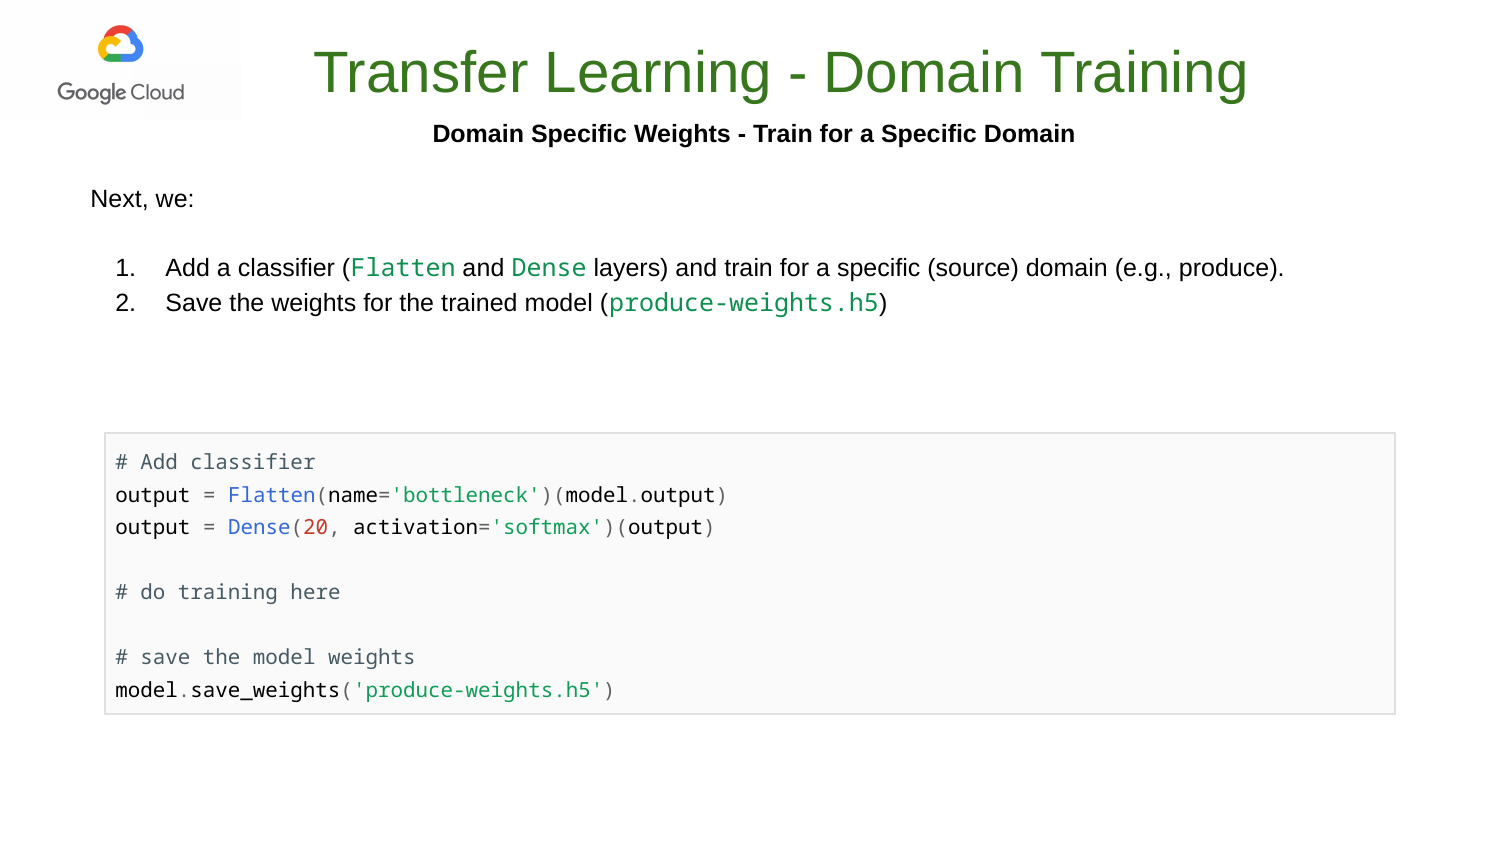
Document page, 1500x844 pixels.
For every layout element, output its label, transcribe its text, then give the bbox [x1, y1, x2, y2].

table_header # Add classifier output = Flatten(name='bottleneck')(model.output) output = Dense(20, activation='softmax')(output) # do training here # save the model weights model.save_weights('produce-weights.h5') [106, 434, 1394, 713]
subtitle Transfer Learning - Domain Training [244, 19, 1481, 150]
picture [0, 0, 241, 121]
text_box Domain Specific Weights - Train for a Specific Domain Next, we: Add a classifier (Flatten and Dense layers) and train for a specific (source) domain (e.g., produce). Save the weights for the trained model (produce-weights.h5) [75, 97, 1435, 788]
